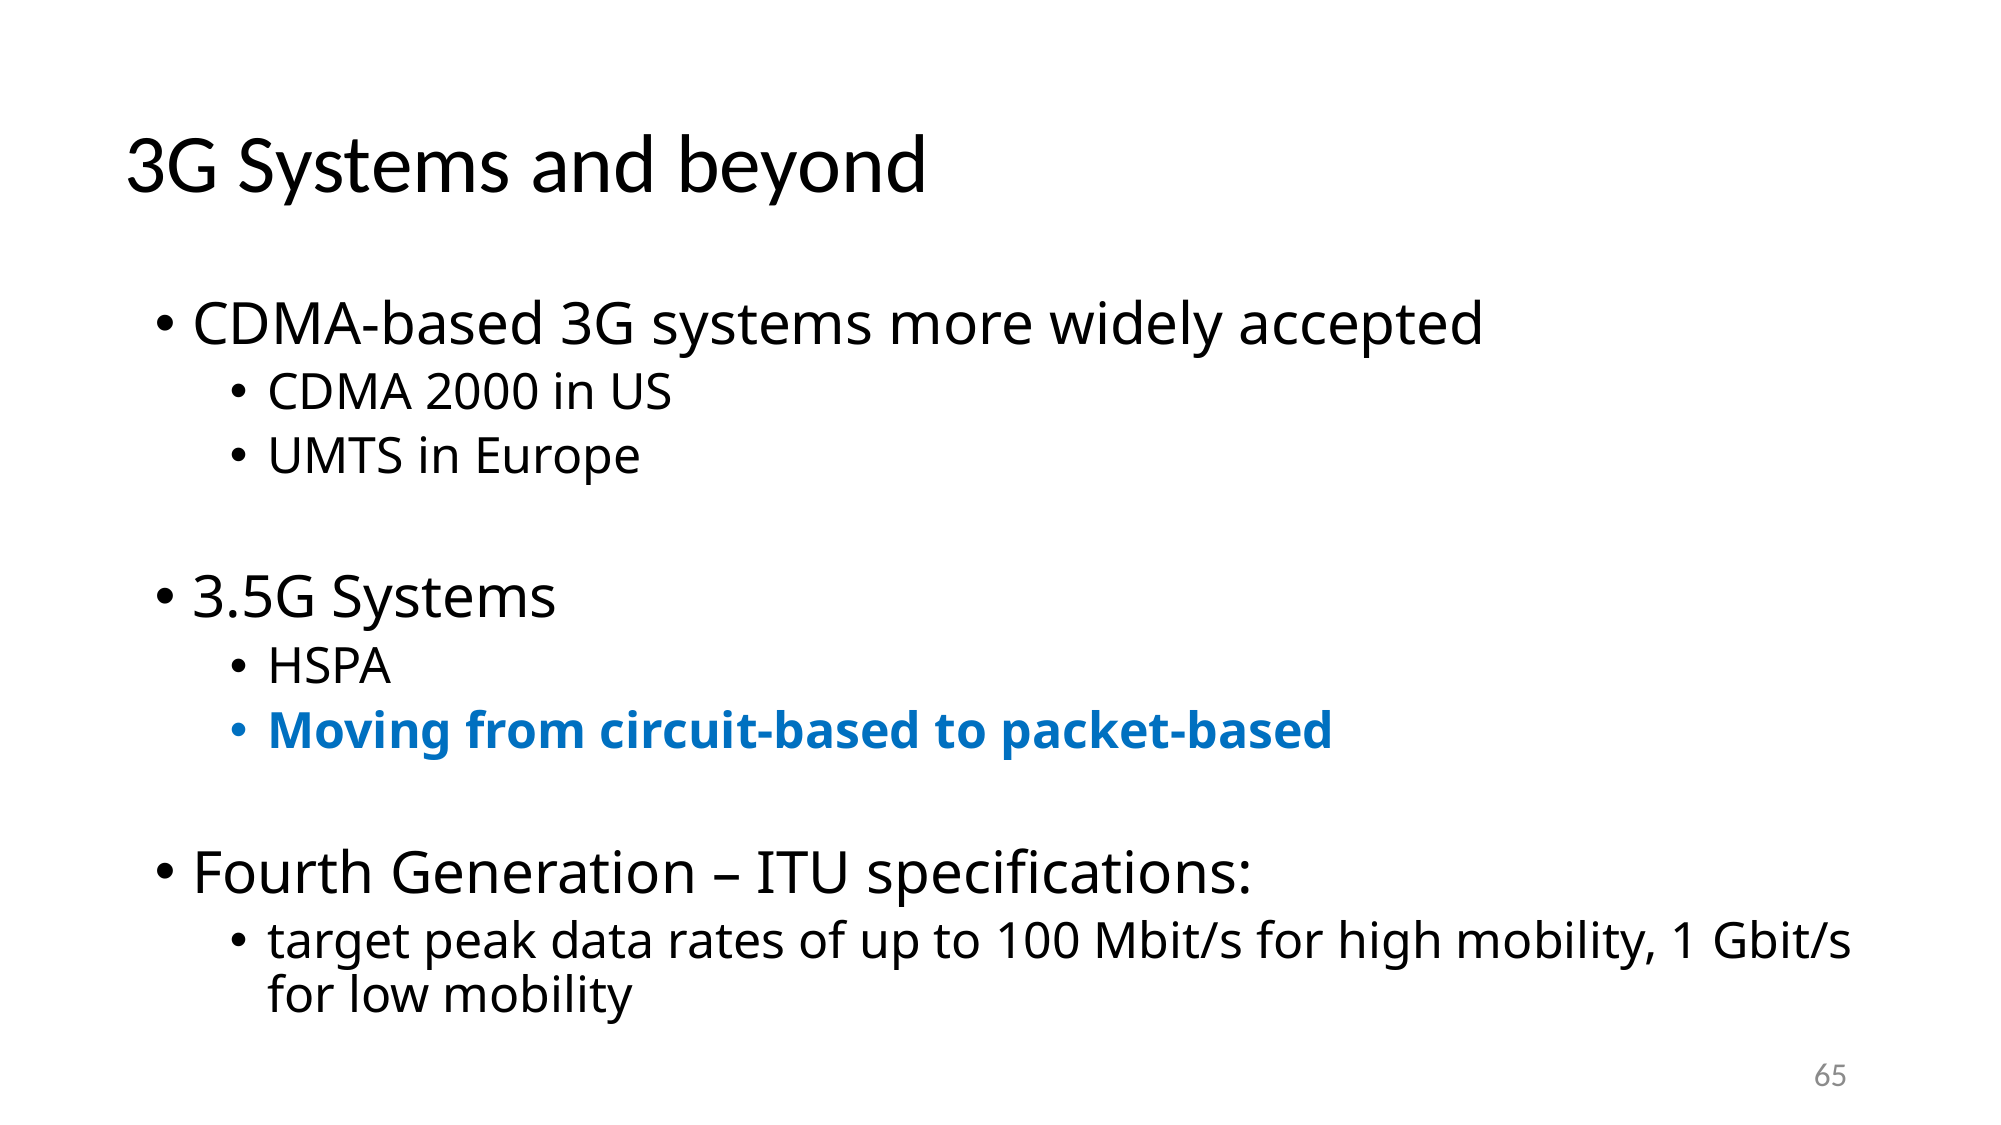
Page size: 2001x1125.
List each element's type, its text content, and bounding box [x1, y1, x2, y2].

list CDMA-based 3G systems more widely accepted CDMA 2000 in US UMTS in Europe 3.5G Systems HSPA Moving from circuit-based to packet-based Fourth Generation – ITU specifications: target peak data rates of up to 100 Mbit/s for high mobility, 1 Gbit/s for low mobility [139, 286, 1929, 1037]
title 3G Systems and beyond [109, 43, 1291, 287]
slide_number 65 [1412, 1042, 1863, 1103]
